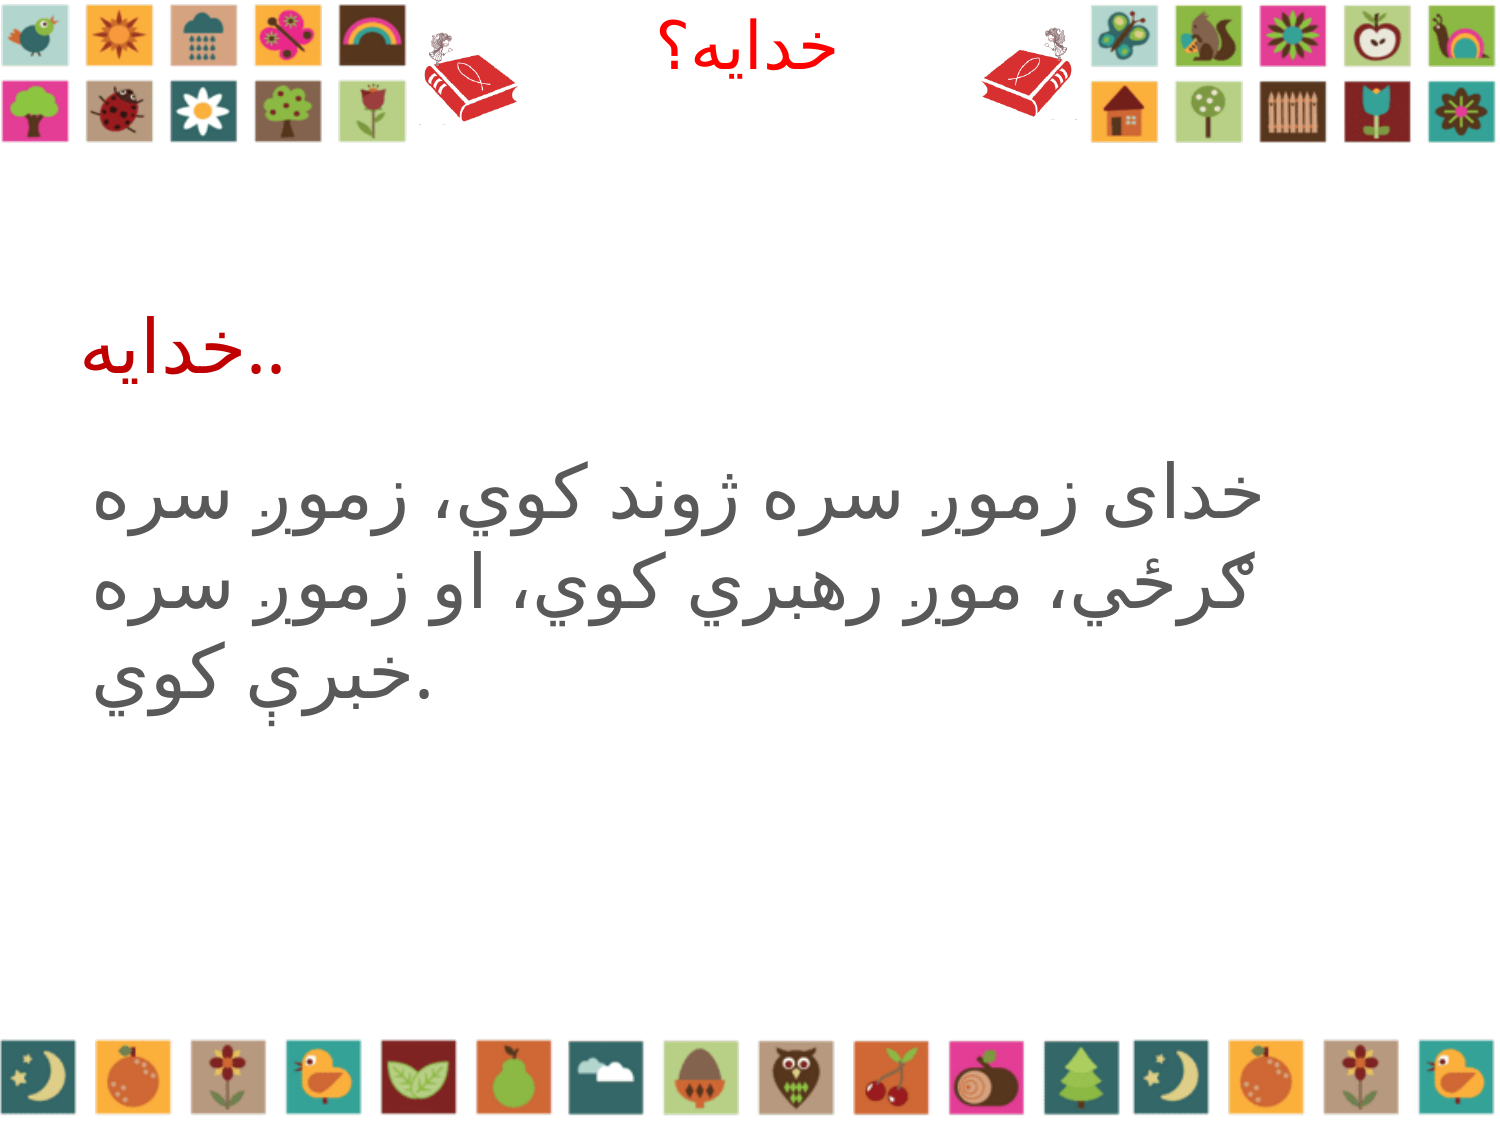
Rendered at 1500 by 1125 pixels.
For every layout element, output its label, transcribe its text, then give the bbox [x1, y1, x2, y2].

picture [950, 3, 1500, 150]
text_box خدایه؟ [414, 0, 1080, 91]
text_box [0, 1028, 1500, 1118]
text_box خدای زموږ سره ژوند کوي، زموږ سره ګرځي، موږ رهبري کوي، او زموږ سره خبرې کوي. [76, 436, 1424, 722]
picture [0, 3, 550, 150]
text_box خدایه.. [64, 290, 1412, 396]
